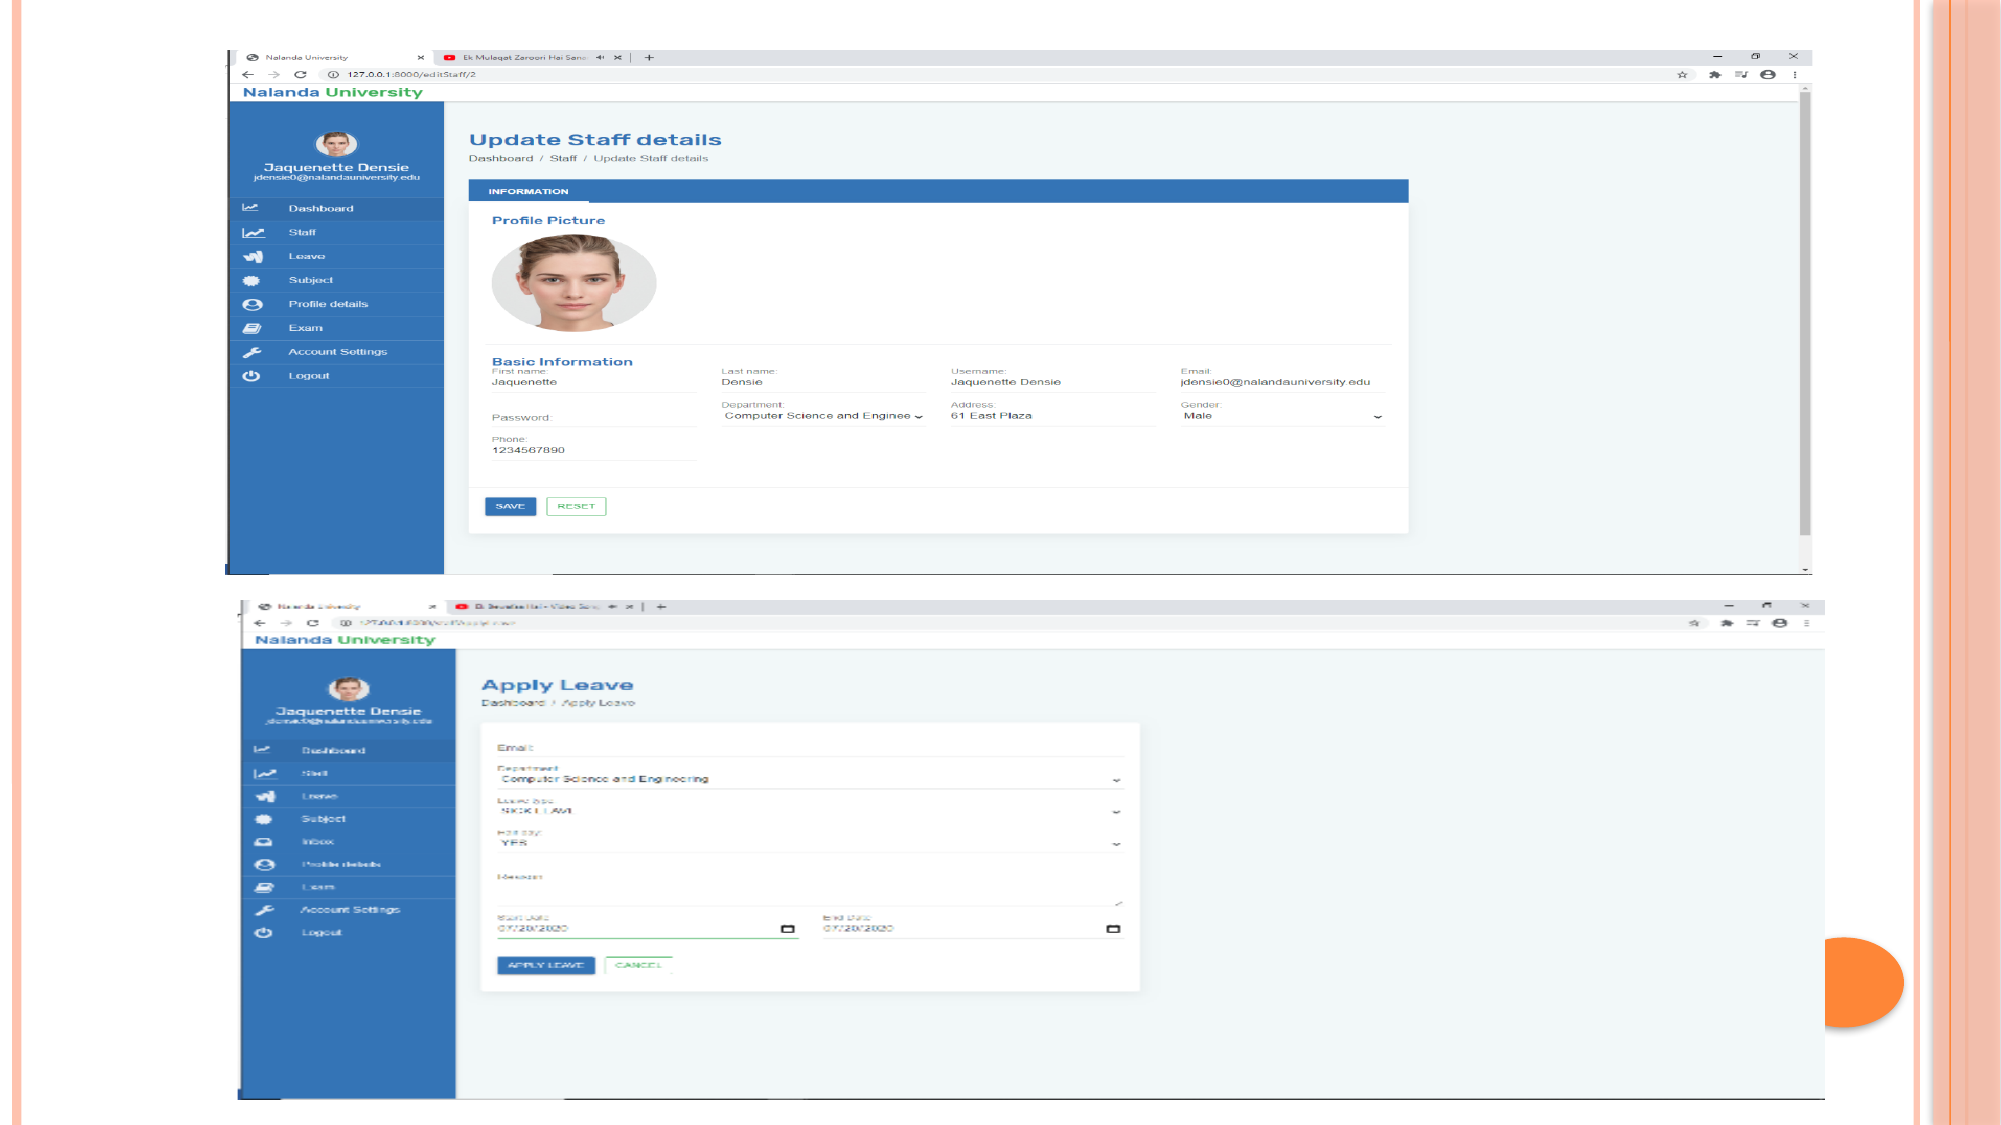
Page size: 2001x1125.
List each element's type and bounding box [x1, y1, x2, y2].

picture [224, 49, 1813, 576]
picture [236, 599, 1826, 1101]
